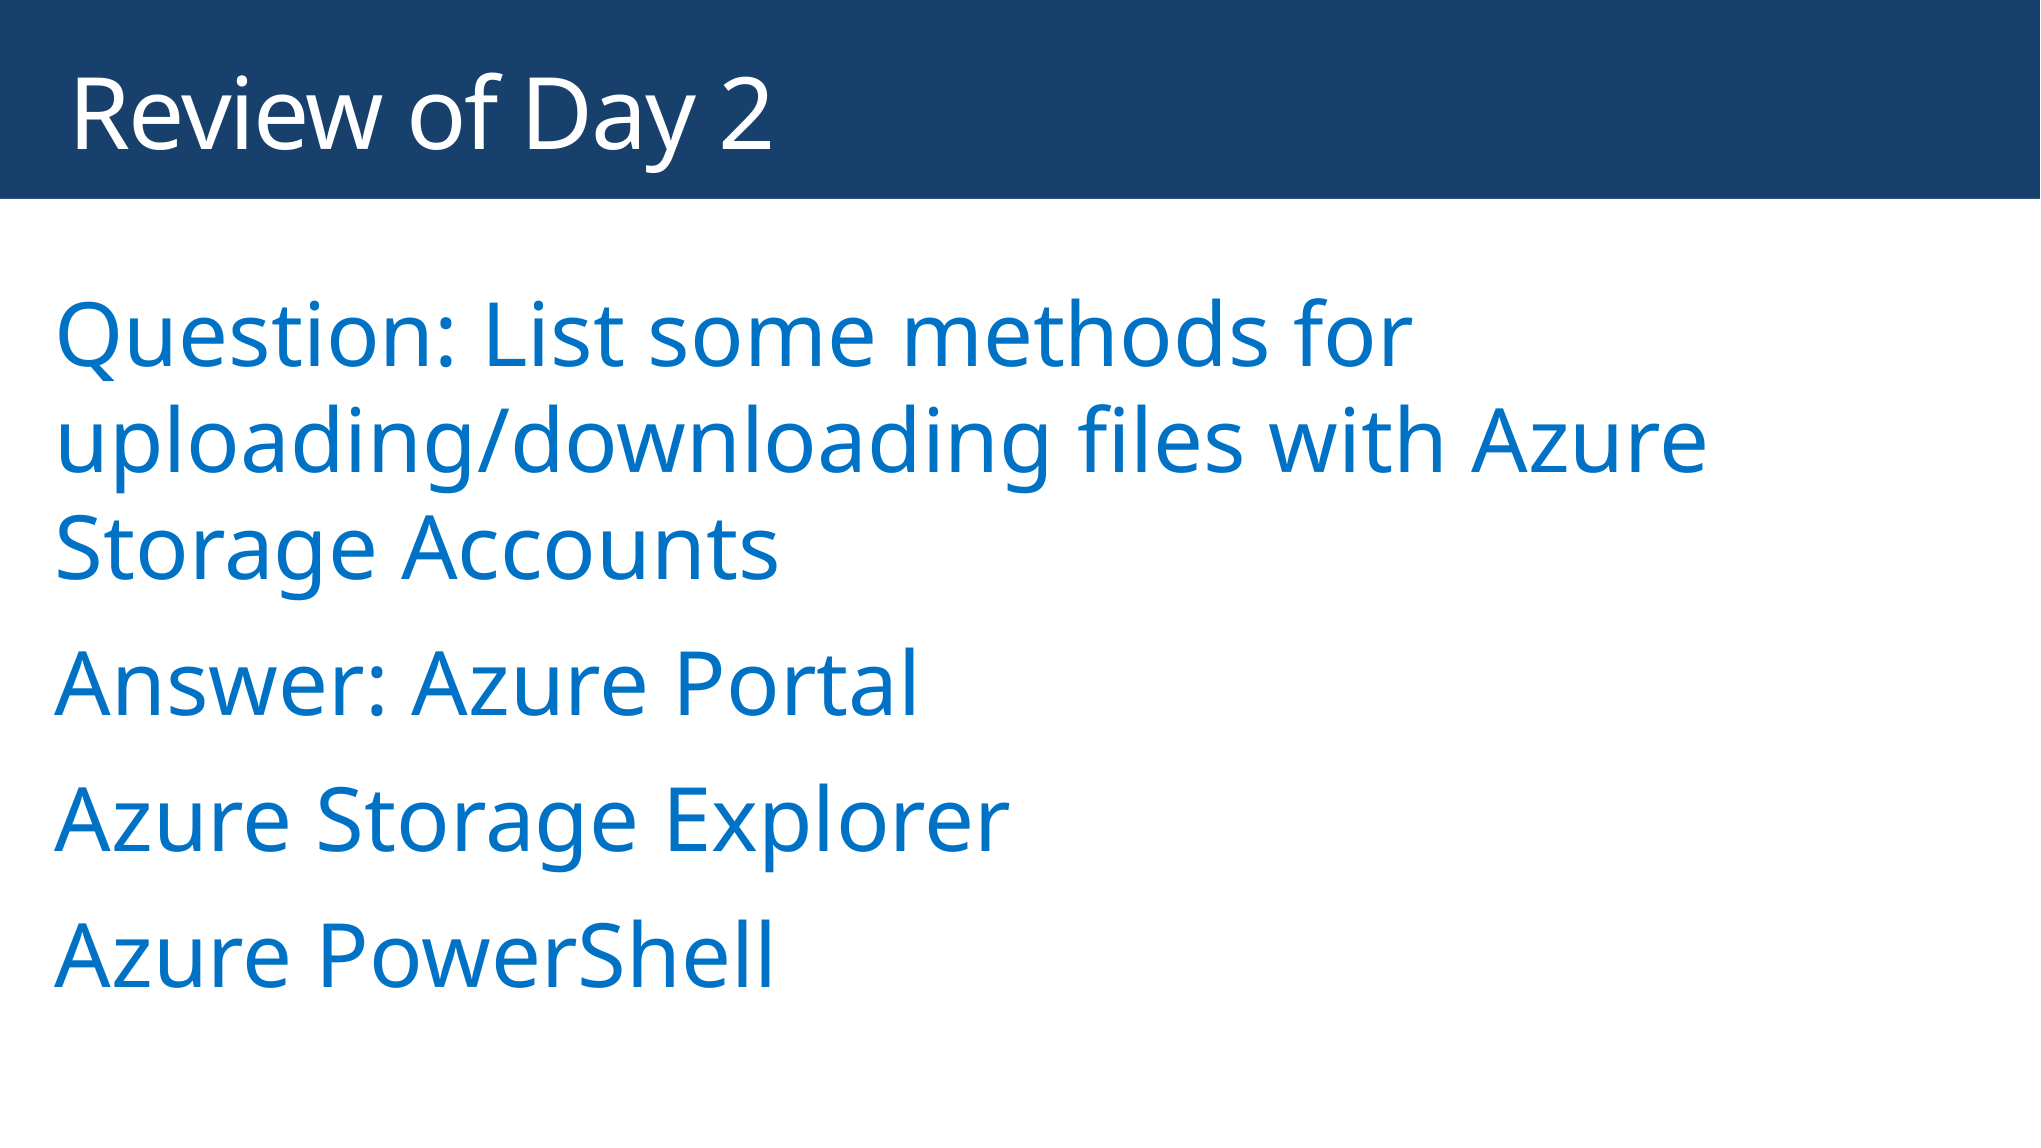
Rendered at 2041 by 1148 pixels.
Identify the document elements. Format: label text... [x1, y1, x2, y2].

text_box Question: List some methods for uploading/downloading files with Azure Storage Accounts Answer: Azure Portal Azure Storage Explorer Azure PowerShell [24, 262, 1976, 1014]
title Review of Day 2 [45, 48, 1996, 199]
